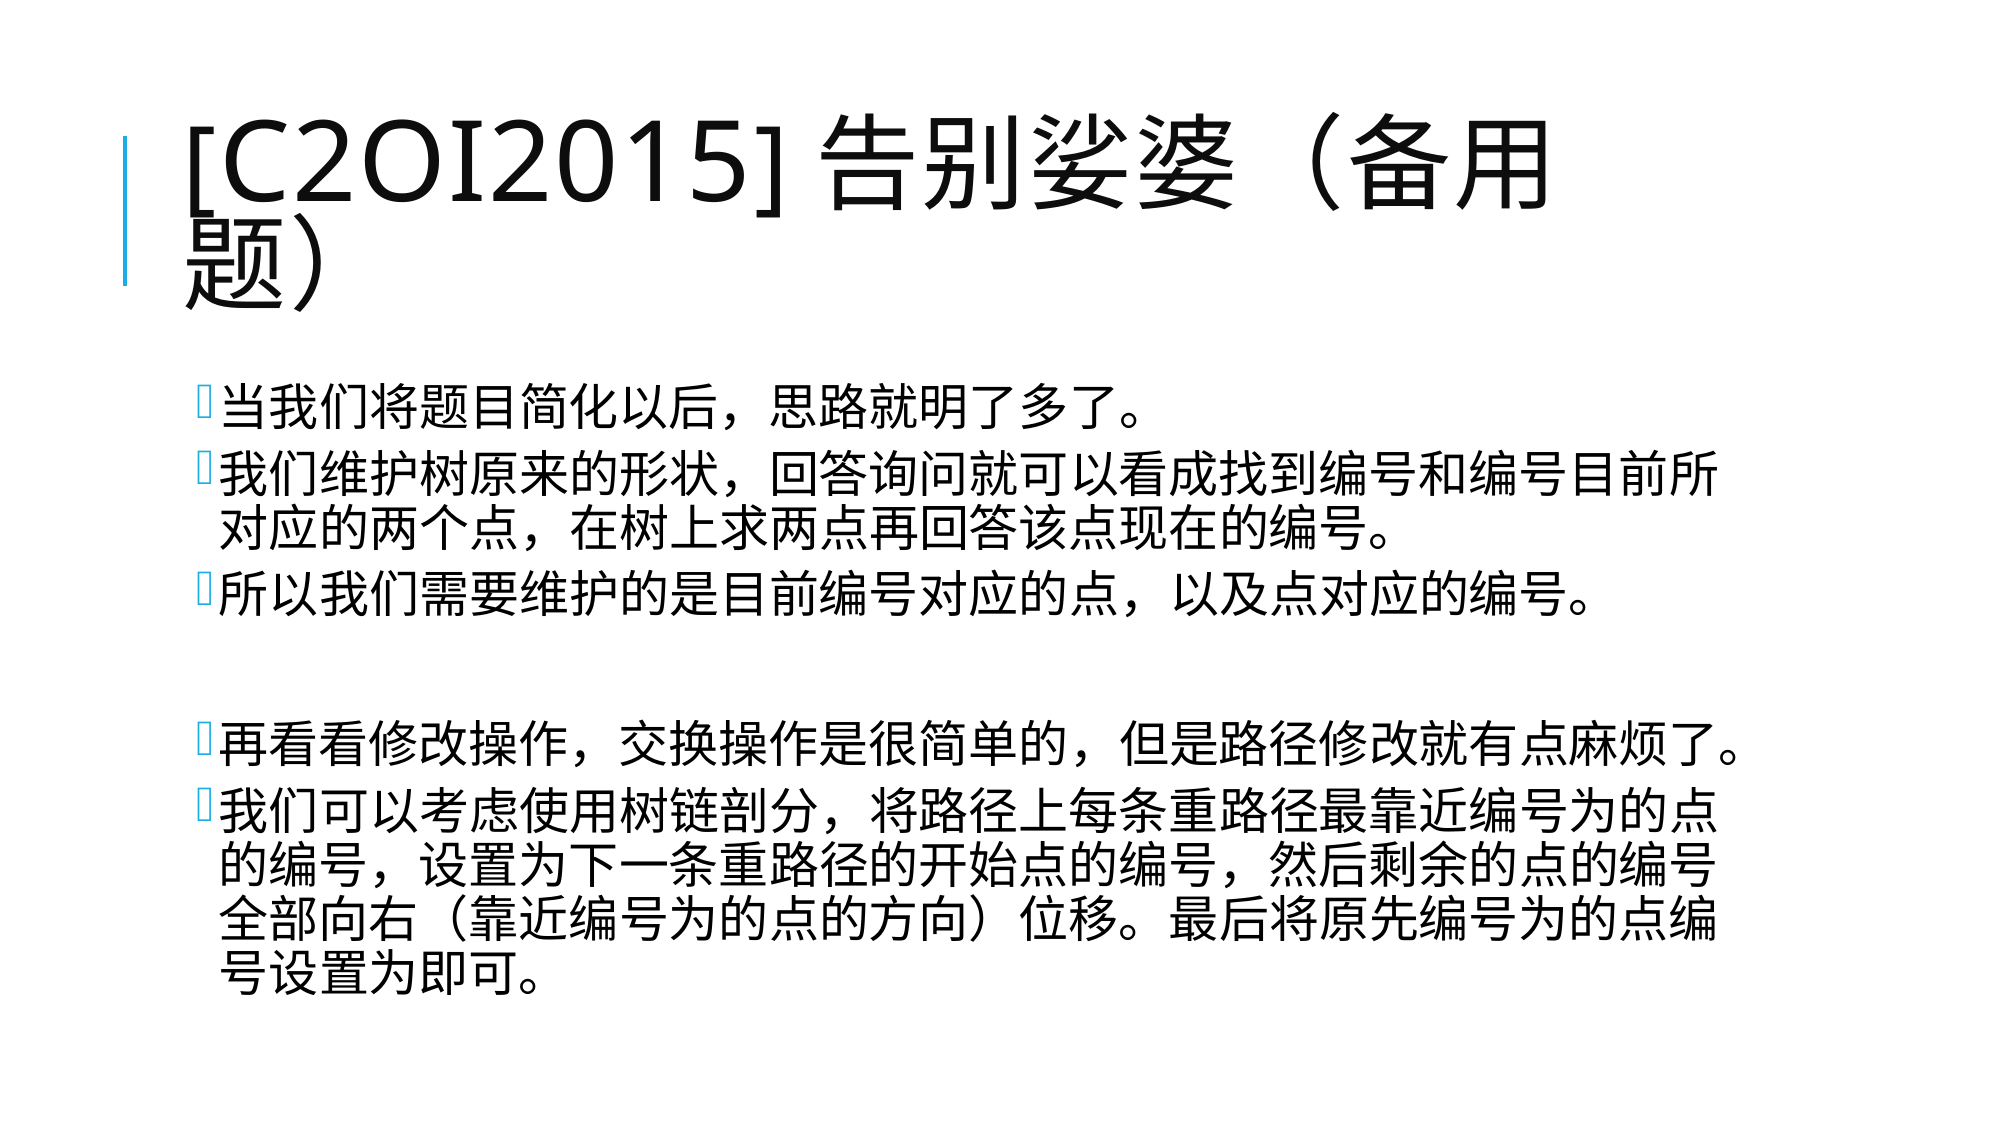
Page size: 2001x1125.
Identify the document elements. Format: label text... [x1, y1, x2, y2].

title [C2OI2015]告别娑婆（备用题） [168, 96, 1763, 342]
